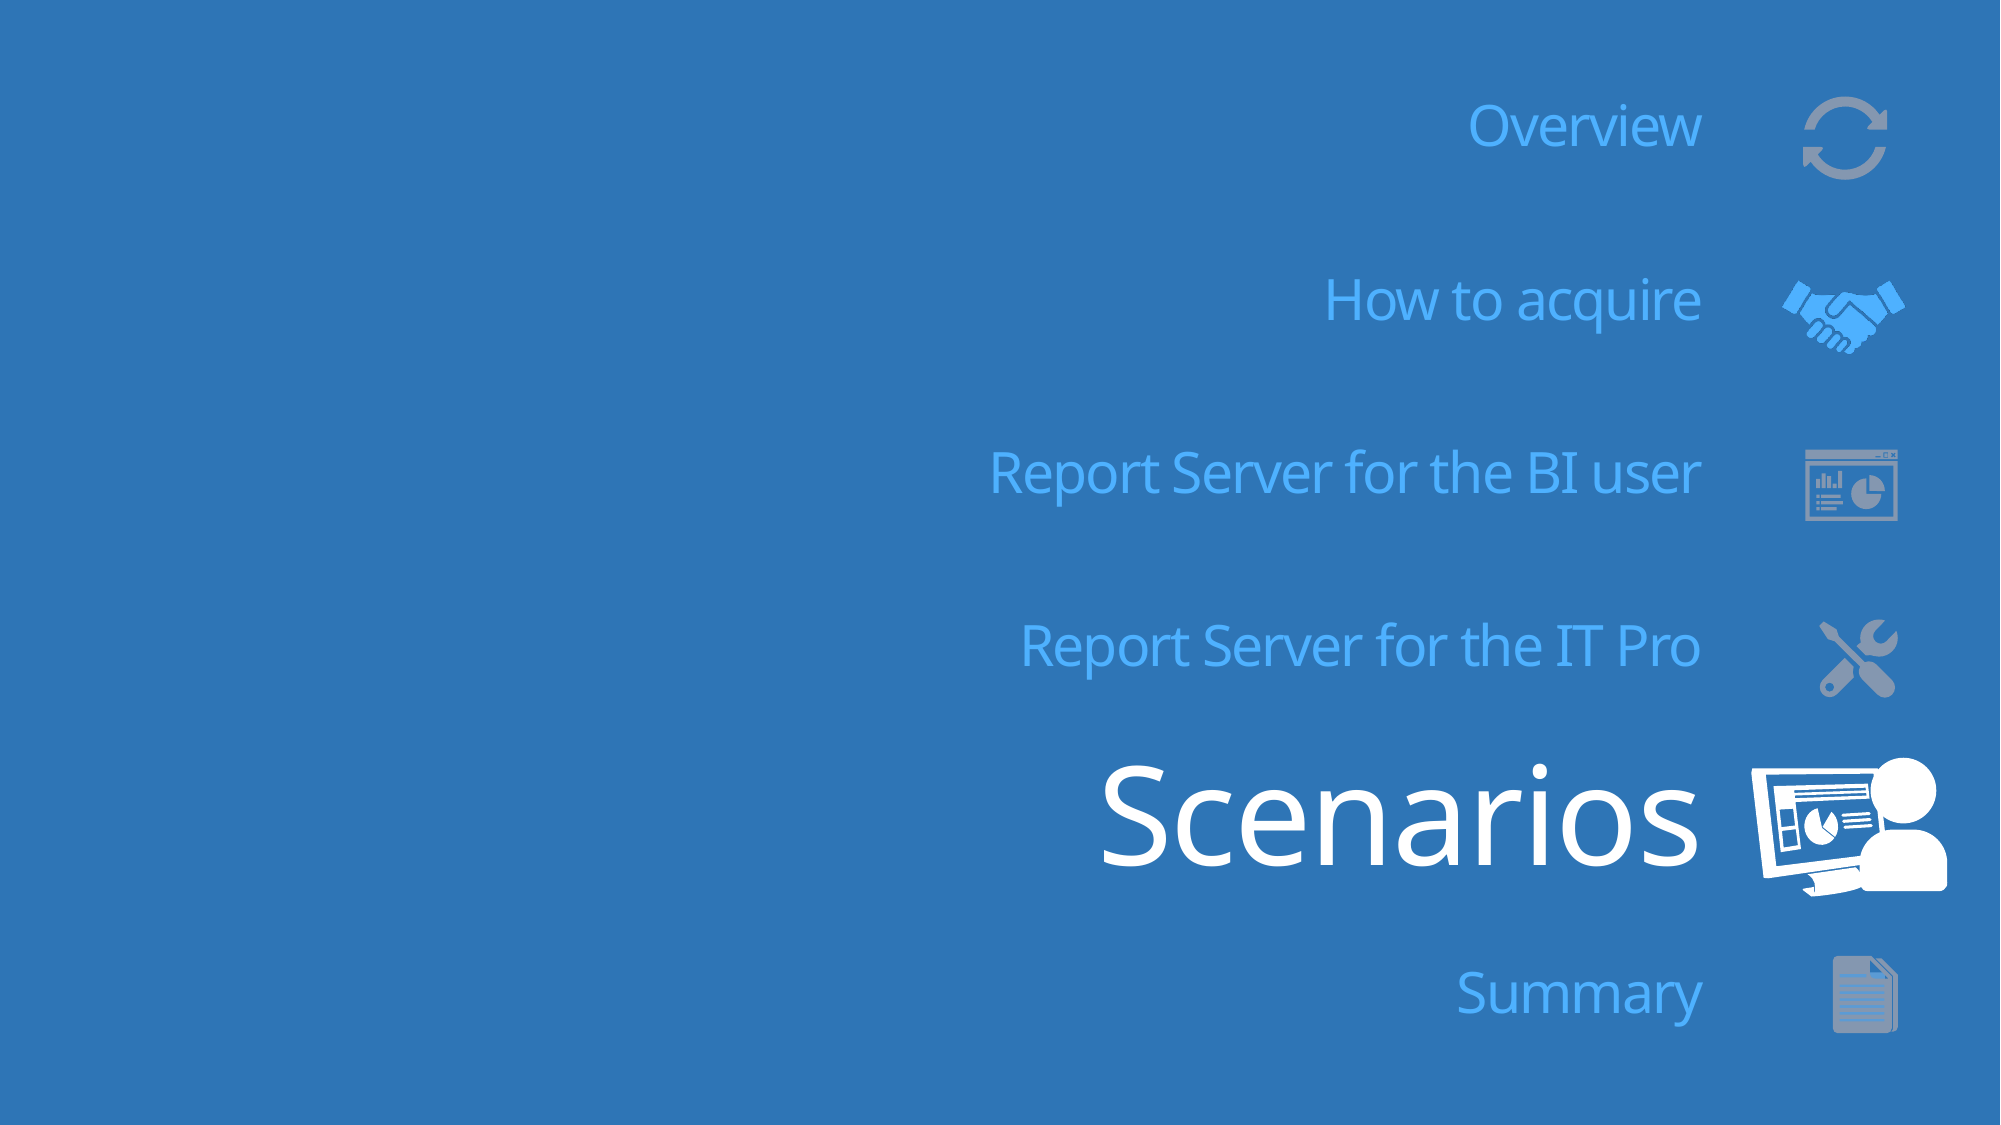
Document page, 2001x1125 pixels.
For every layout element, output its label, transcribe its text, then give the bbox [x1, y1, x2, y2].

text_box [1832, 955, 1898, 1034]
text_box Summary [304, 957, 1727, 1032]
text_box Scenarios [304, 784, 1727, 858]
text_box [1817, 620, 1897, 699]
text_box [1755, 757, 1948, 896]
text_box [1803, 96, 1888, 180]
text_box How to acquire [304, 264, 1727, 339]
text_box Report Server for the BI user [304, 437, 1727, 512]
picture [1775, 249, 1912, 386]
text_box Overview [304, 91, 1727, 165]
text_box Report Server for the IT Pro [304, 611, 1727, 685]
text_box [1854, 618, 1899, 658]
text_box [1804, 449, 1899, 522]
